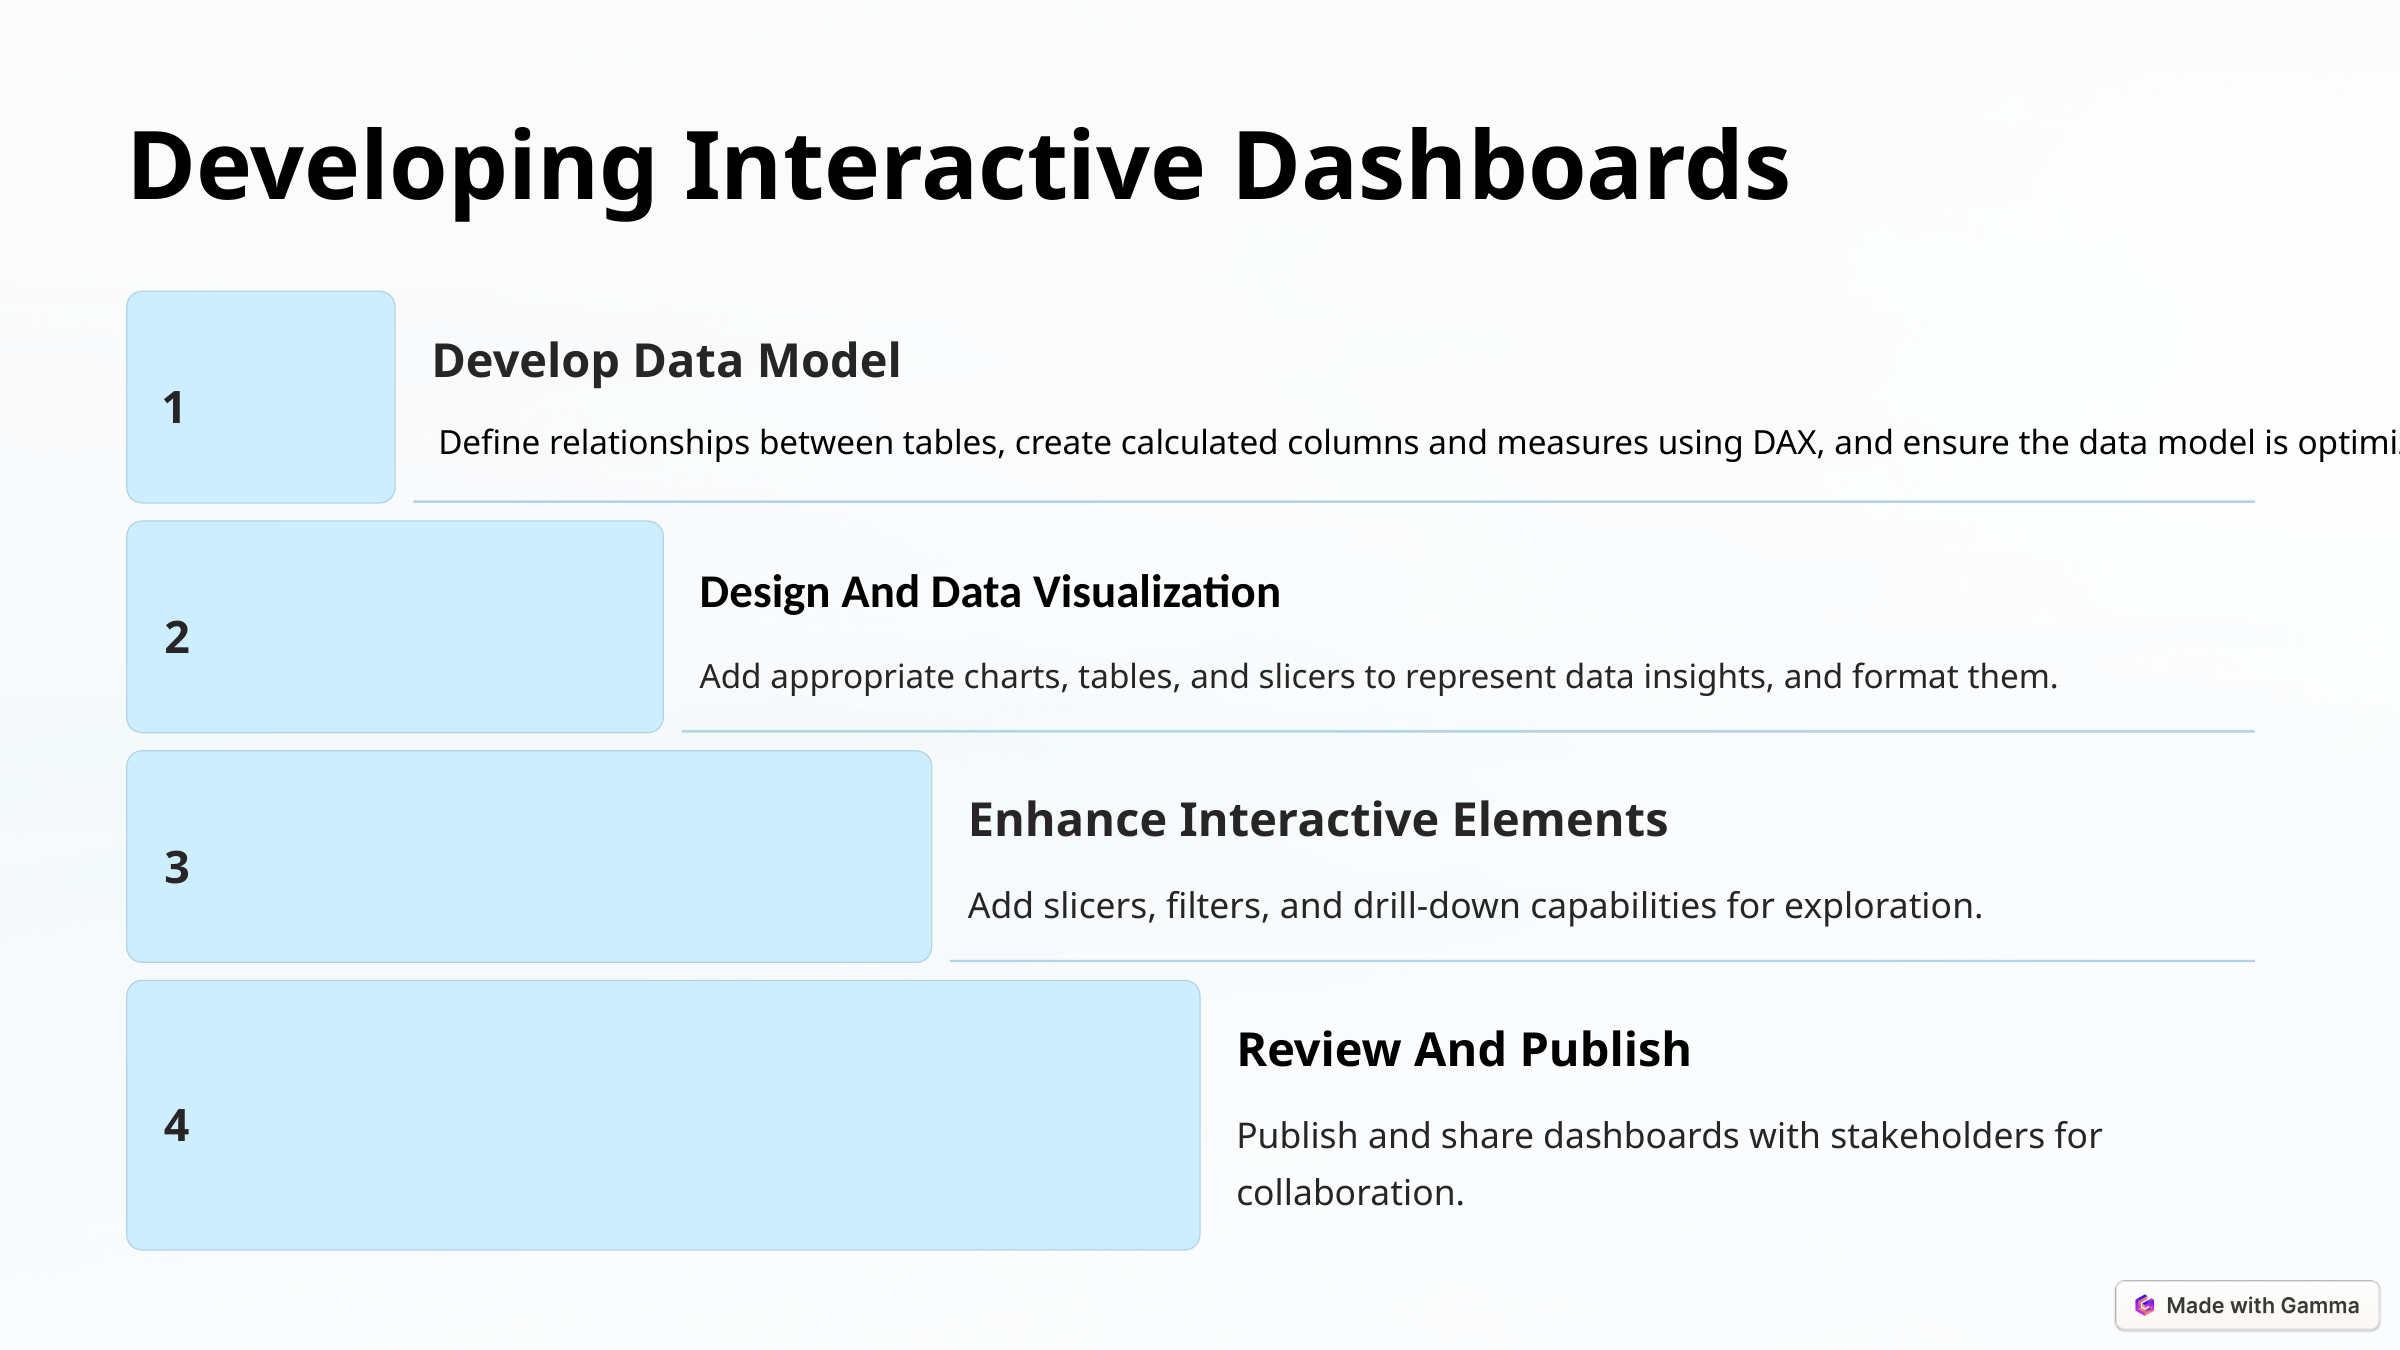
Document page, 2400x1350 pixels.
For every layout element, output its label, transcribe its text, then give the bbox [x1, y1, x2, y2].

text_box [126, 750, 932, 963]
text_box Design And Data Visualization [699, 557, 1176, 617]
text_box 4 [164, 1078, 189, 1152]
text_box Define relationships between tables, create calculated columns and measures using DAX, and ensure the data model is optimized for analysis. [438, 404, 1342, 463]
text_box Enhance Interactive Elements [967, 786, 1444, 847]
text_box [126, 520, 664, 733]
text_box [949, 959, 2256, 963]
picture [2106, 1271, 2389, 1339]
text_box Publish and share dashboards with stakeholders for collaboration. [1236, 1097, 2237, 1214]
text_box [126, 980, 1201, 1251]
text_box 3 [164, 820, 190, 893]
text_box Develop Data Model [431, 327, 907, 387]
text_box Add appropriate charts, tables, and slicers to represent data insights, and format them. [699, 638, 1809, 697]
text_box Review And Publish [1236, 1016, 1712, 1076]
text_box Add slicers, filters, and drill-down capabilities for exploration. [967, 868, 2017, 927]
text_box [126, 291, 396, 503]
text_box 1 [164, 360, 184, 434]
text_box 2 [164, 590, 190, 664]
text_box Developing Interactive Dashboards [126, 99, 1653, 219]
